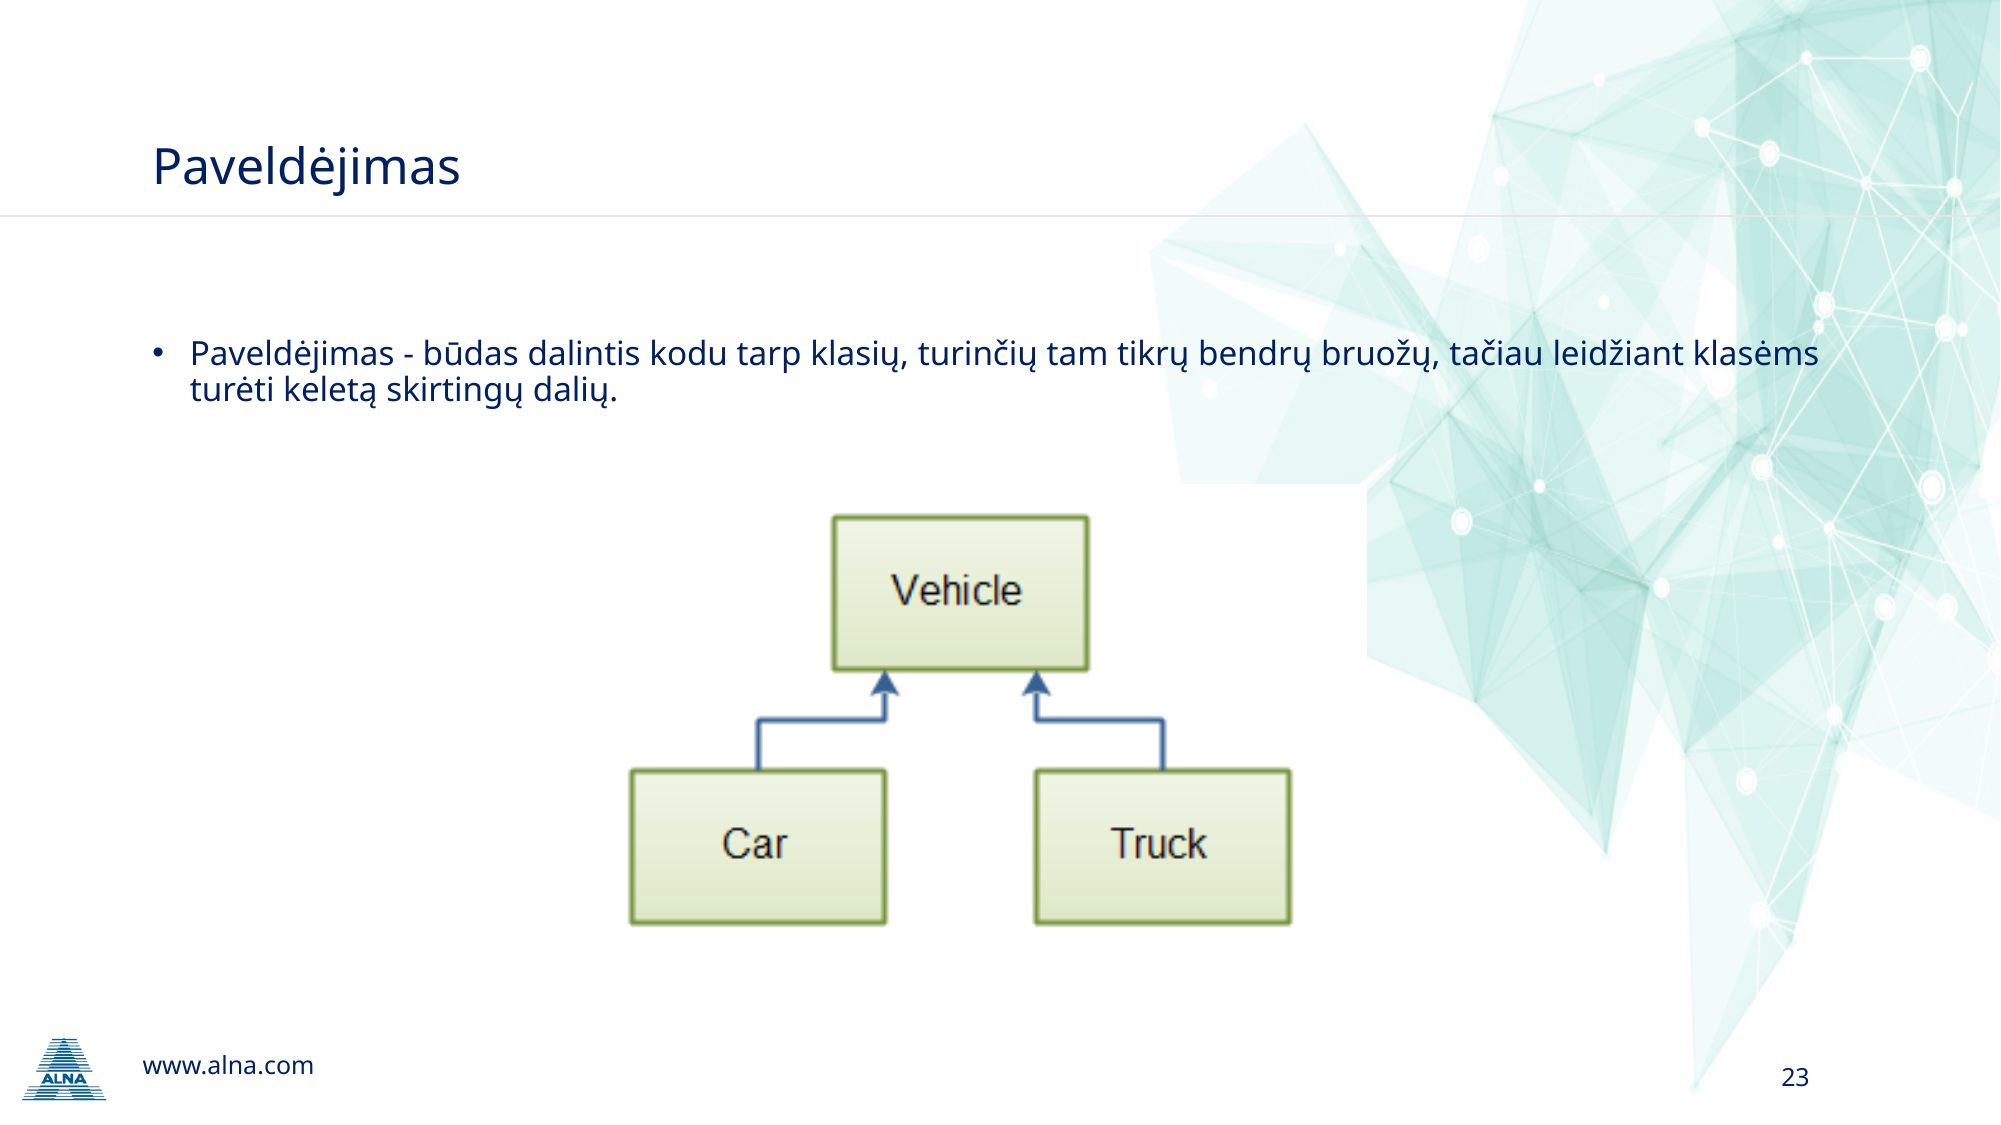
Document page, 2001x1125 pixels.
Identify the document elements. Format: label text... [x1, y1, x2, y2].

title Paveldėjimas [137, 59, 1863, 278]
picture [18, 1034, 109, 1103]
picture [548, 484, 1367, 968]
list Paveldėjimas - būdas dalintis kodu tarp klasių, turinčių tam tikrų bendrų bruožų, tačiau leidžiant klasėms turėti keletą skirtingų dalių. [137, 329, 1857, 517]
